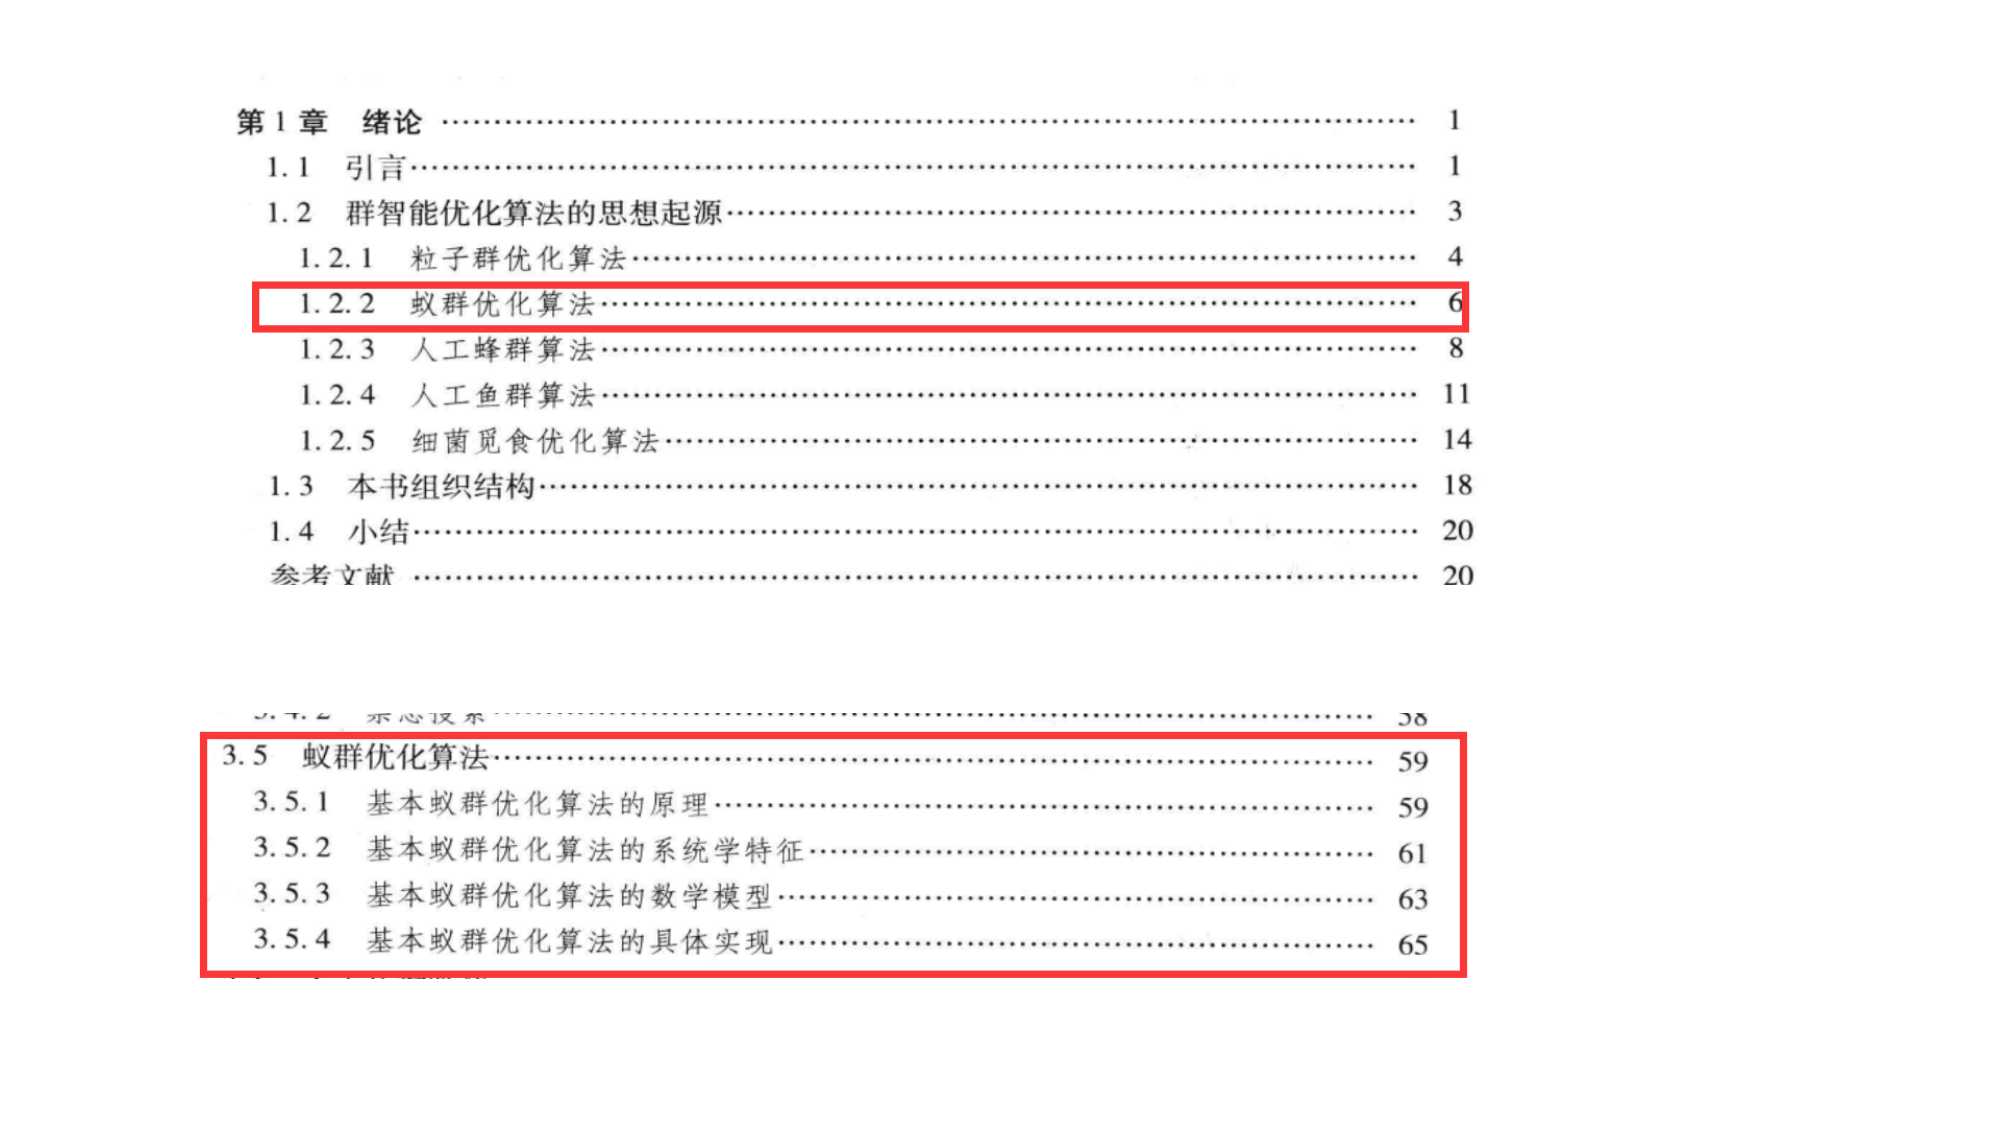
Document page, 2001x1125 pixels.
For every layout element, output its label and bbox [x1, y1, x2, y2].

picture [177, 713, 1513, 979]
picture [177, 76, 1488, 585]
